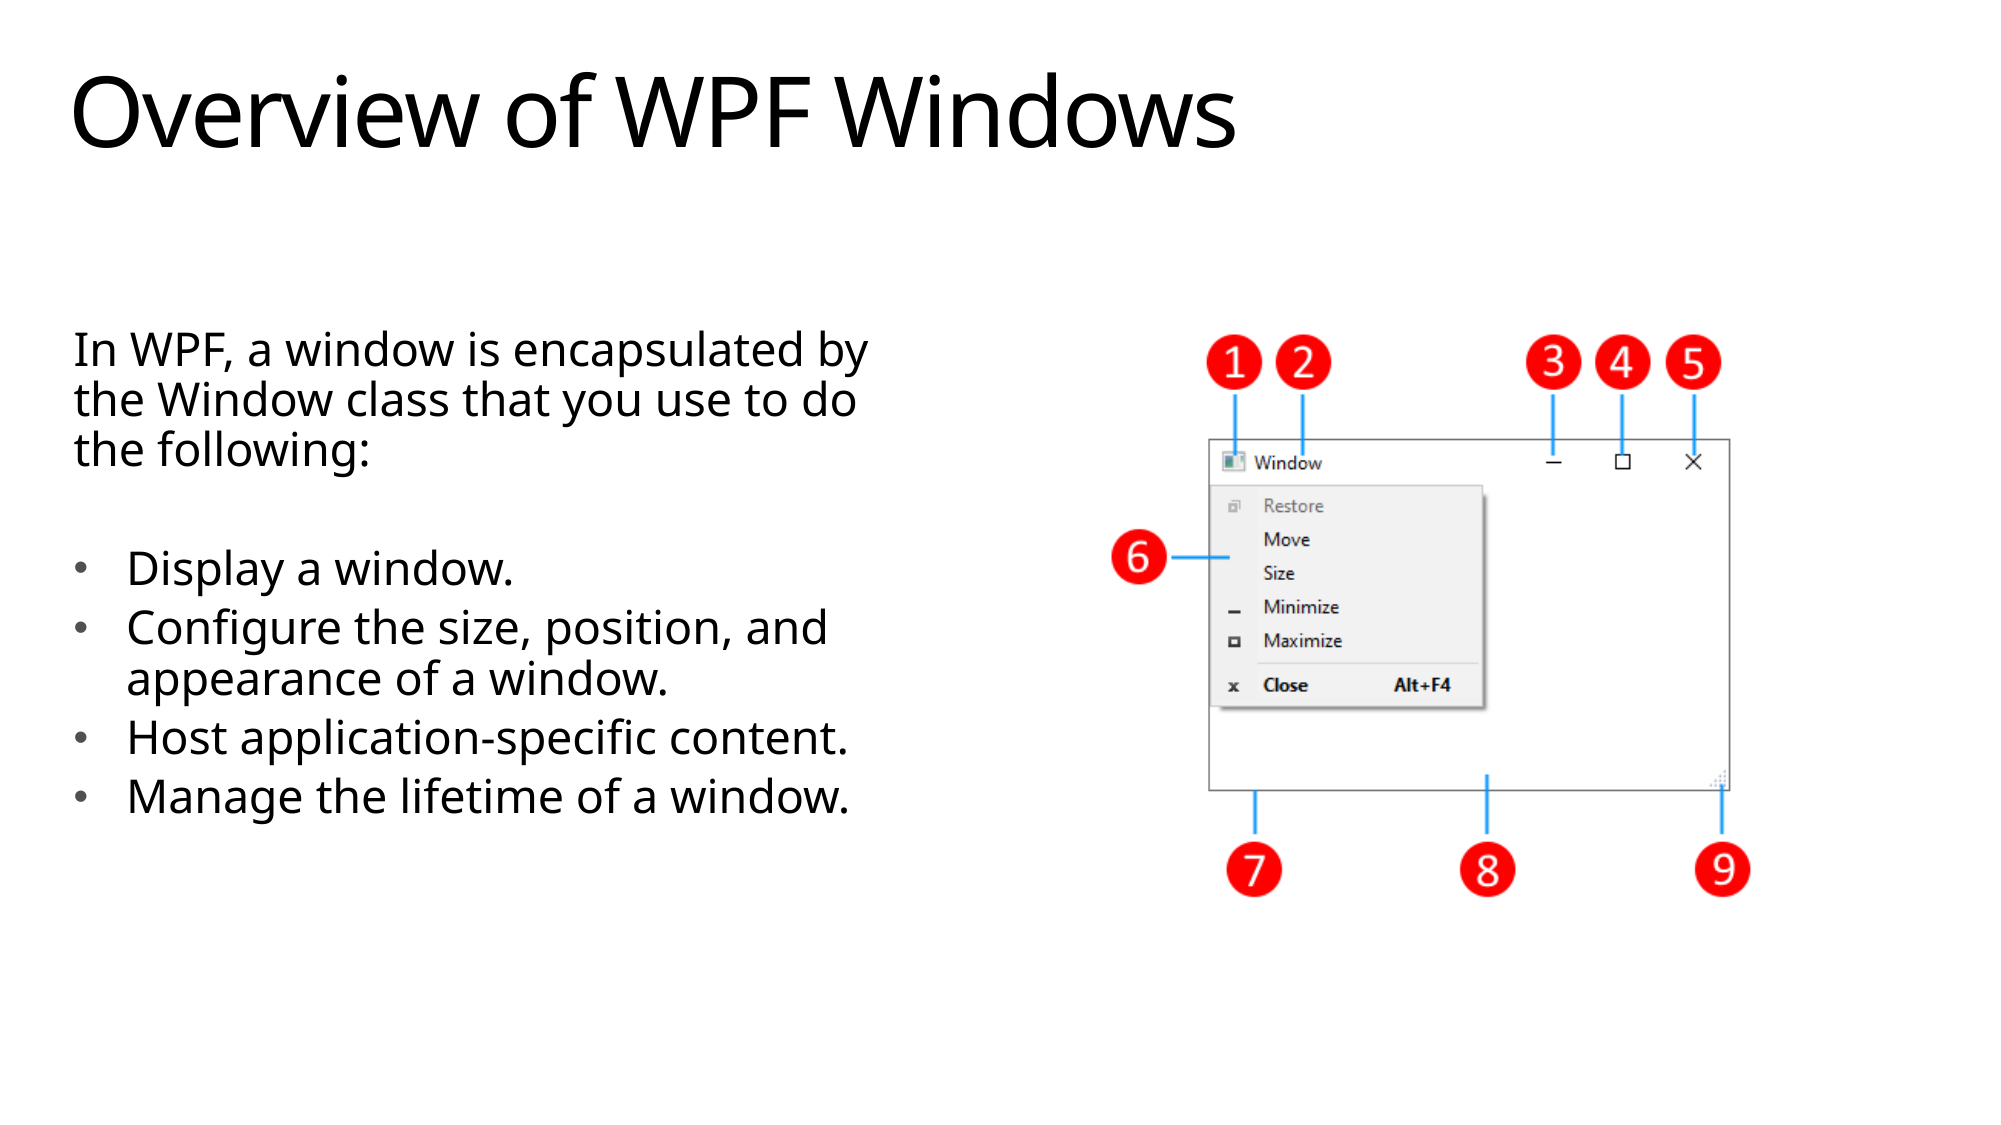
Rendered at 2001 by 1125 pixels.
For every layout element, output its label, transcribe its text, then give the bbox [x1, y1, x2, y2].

title Overview of WPF Windows [44, 47, 1957, 196]
list In WPF, a window is encapsulated by the Window class that you use to do the following: Display a window. Configure the size, position, and appearance of a window. Host application-specific content. Manage the lifetime of a window. [49, 310, 902, 922]
picture [1098, 320, 1769, 912]
